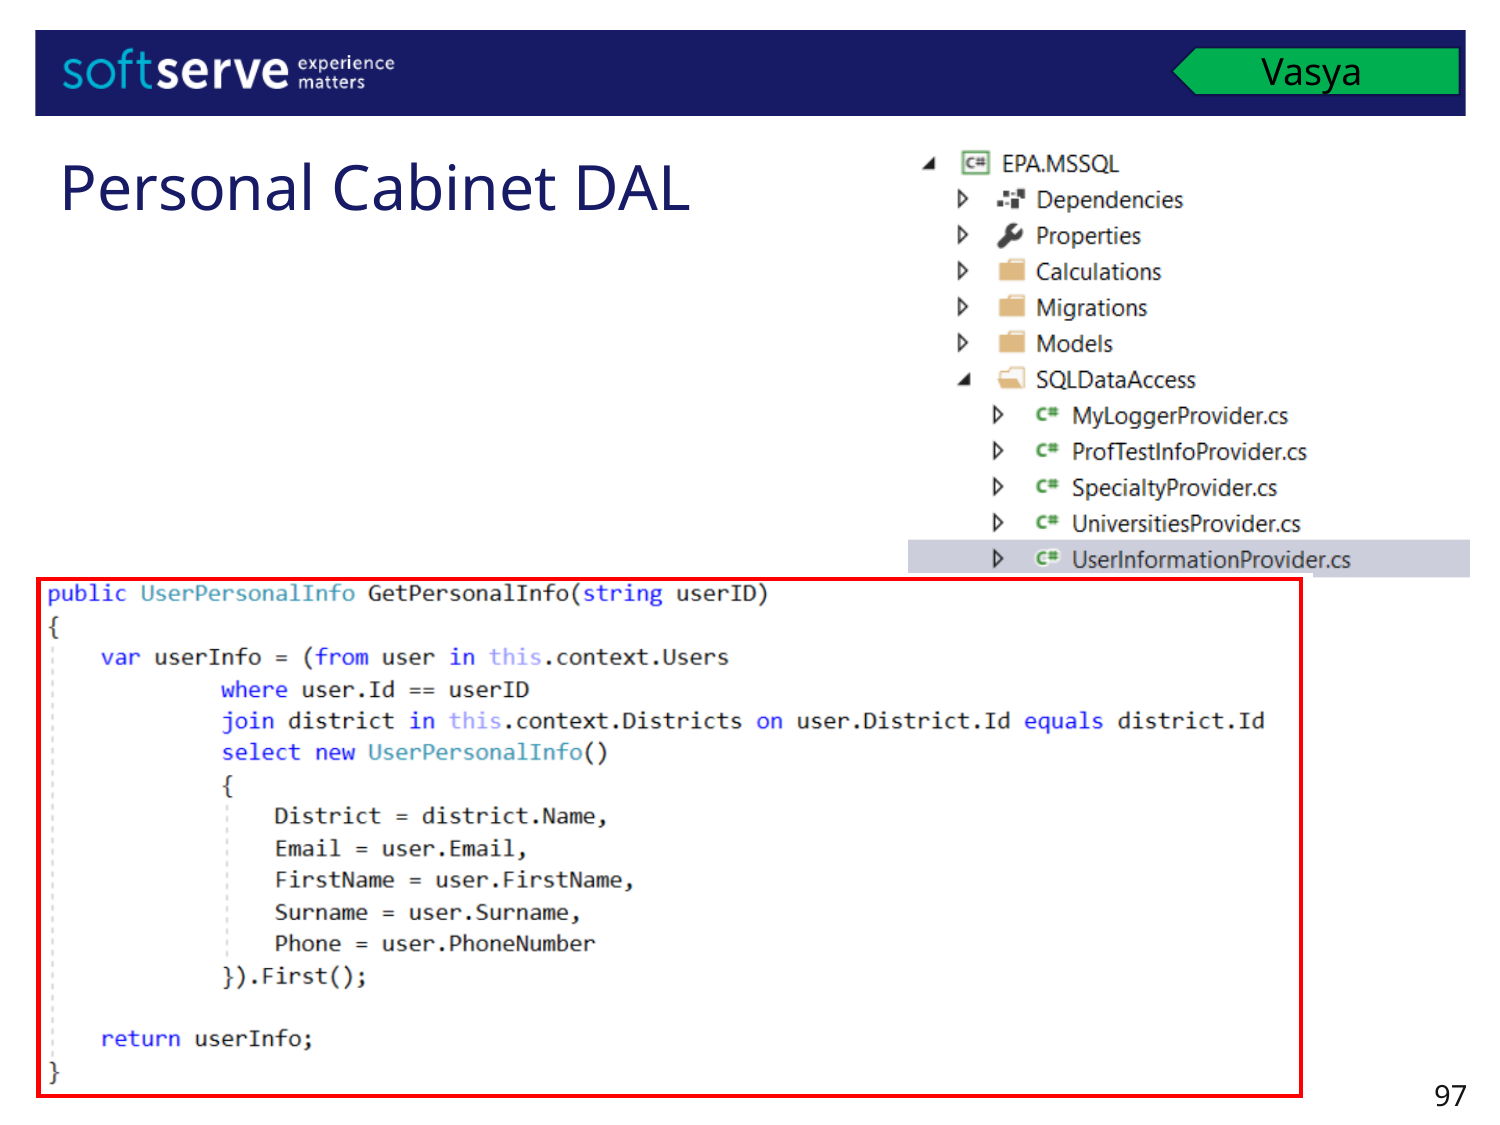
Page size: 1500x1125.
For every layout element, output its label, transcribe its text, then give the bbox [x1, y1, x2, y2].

text_box [38, 1091, 1302, 1097]
picture [21, 141, 1470, 1091]
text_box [1171, 40, 1460, 102]
slide_number 97 [1419, 1070, 1500, 1125]
subtitle Personal Cabinet DAL [44, 148, 908, 224]
